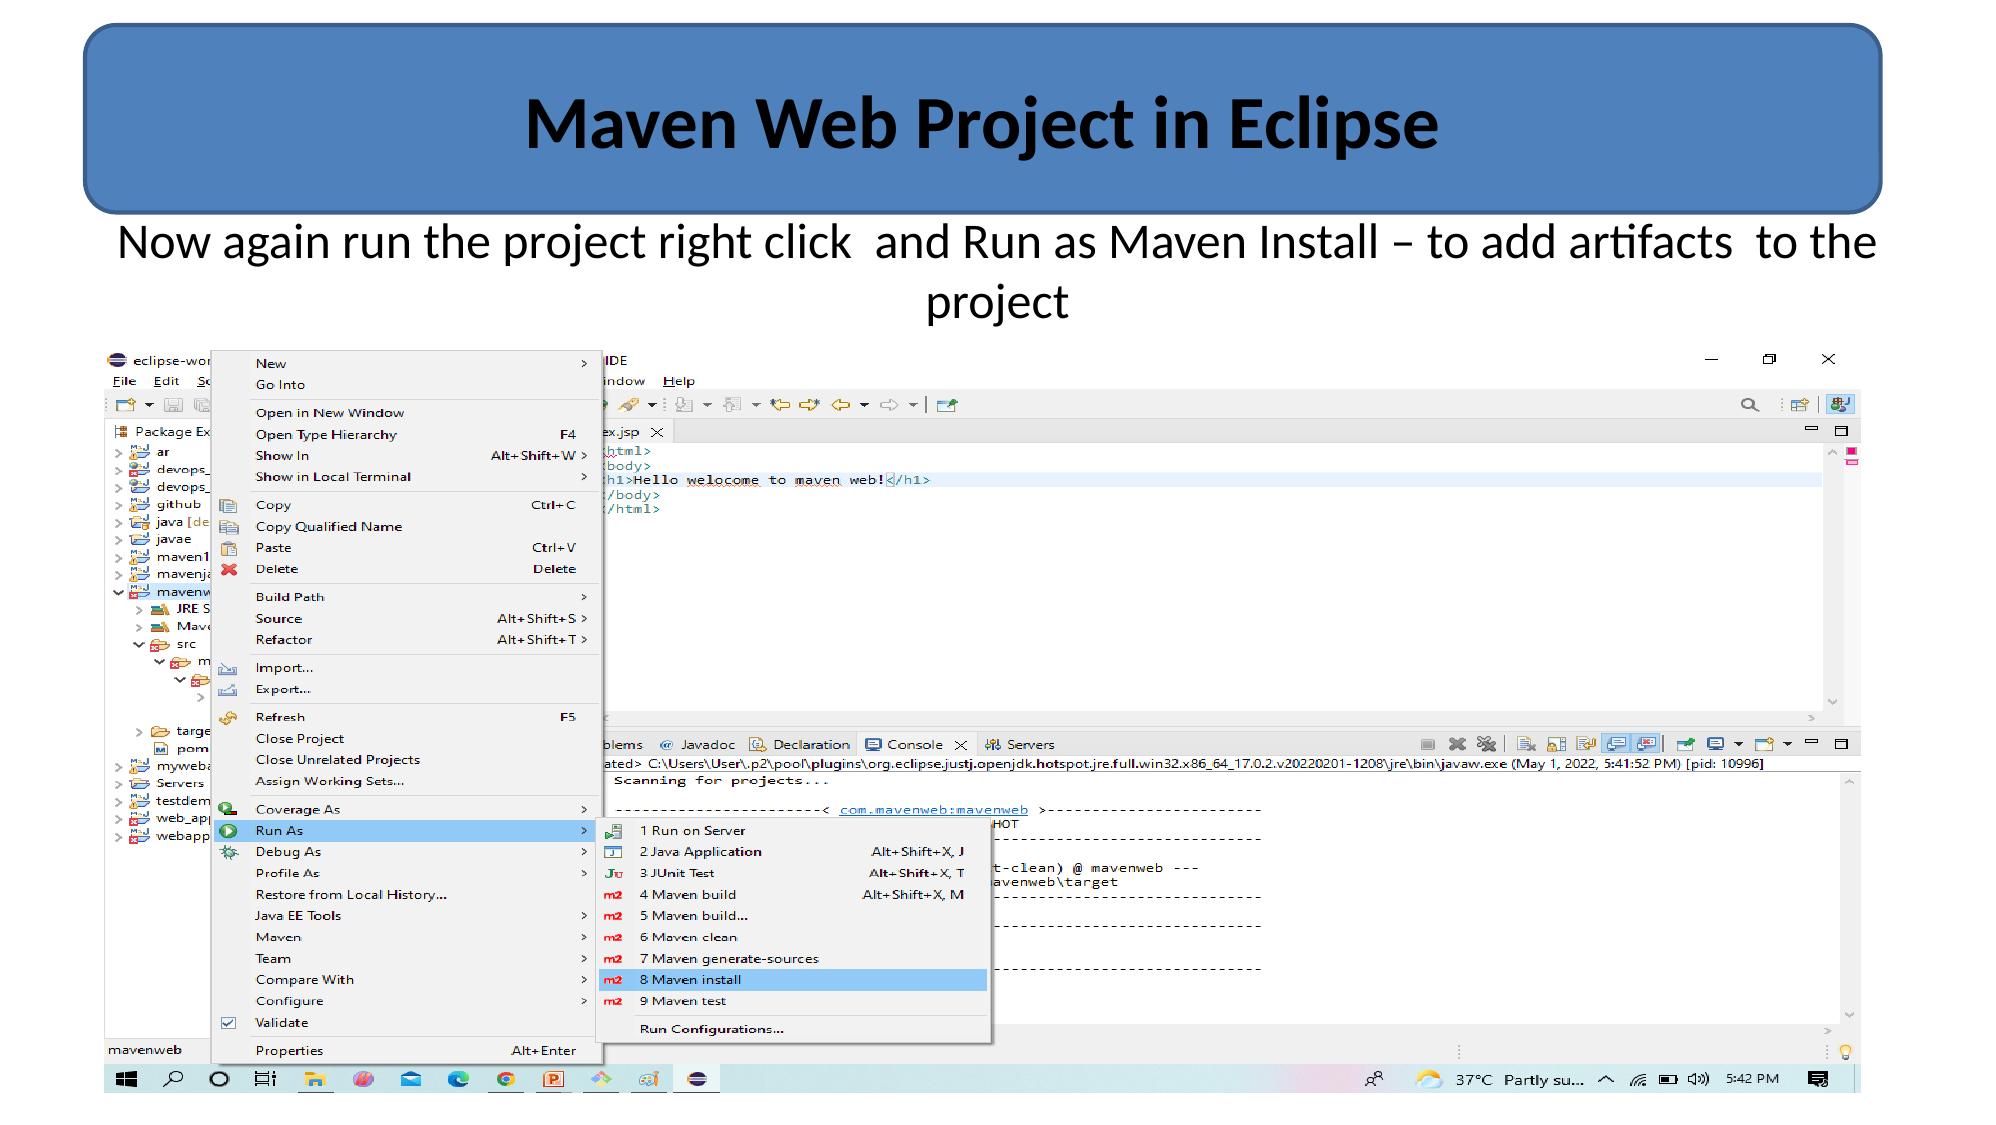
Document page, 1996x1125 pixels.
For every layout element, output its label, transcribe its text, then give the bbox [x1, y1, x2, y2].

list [104, 349, 1862, 1093]
text_box Maven Web Project in Eclipse [82, 22, 1883, 215]
title Now again run the project right click and Run as Maven Install – to add artifacts to the project [99, 212, 1896, 325]
